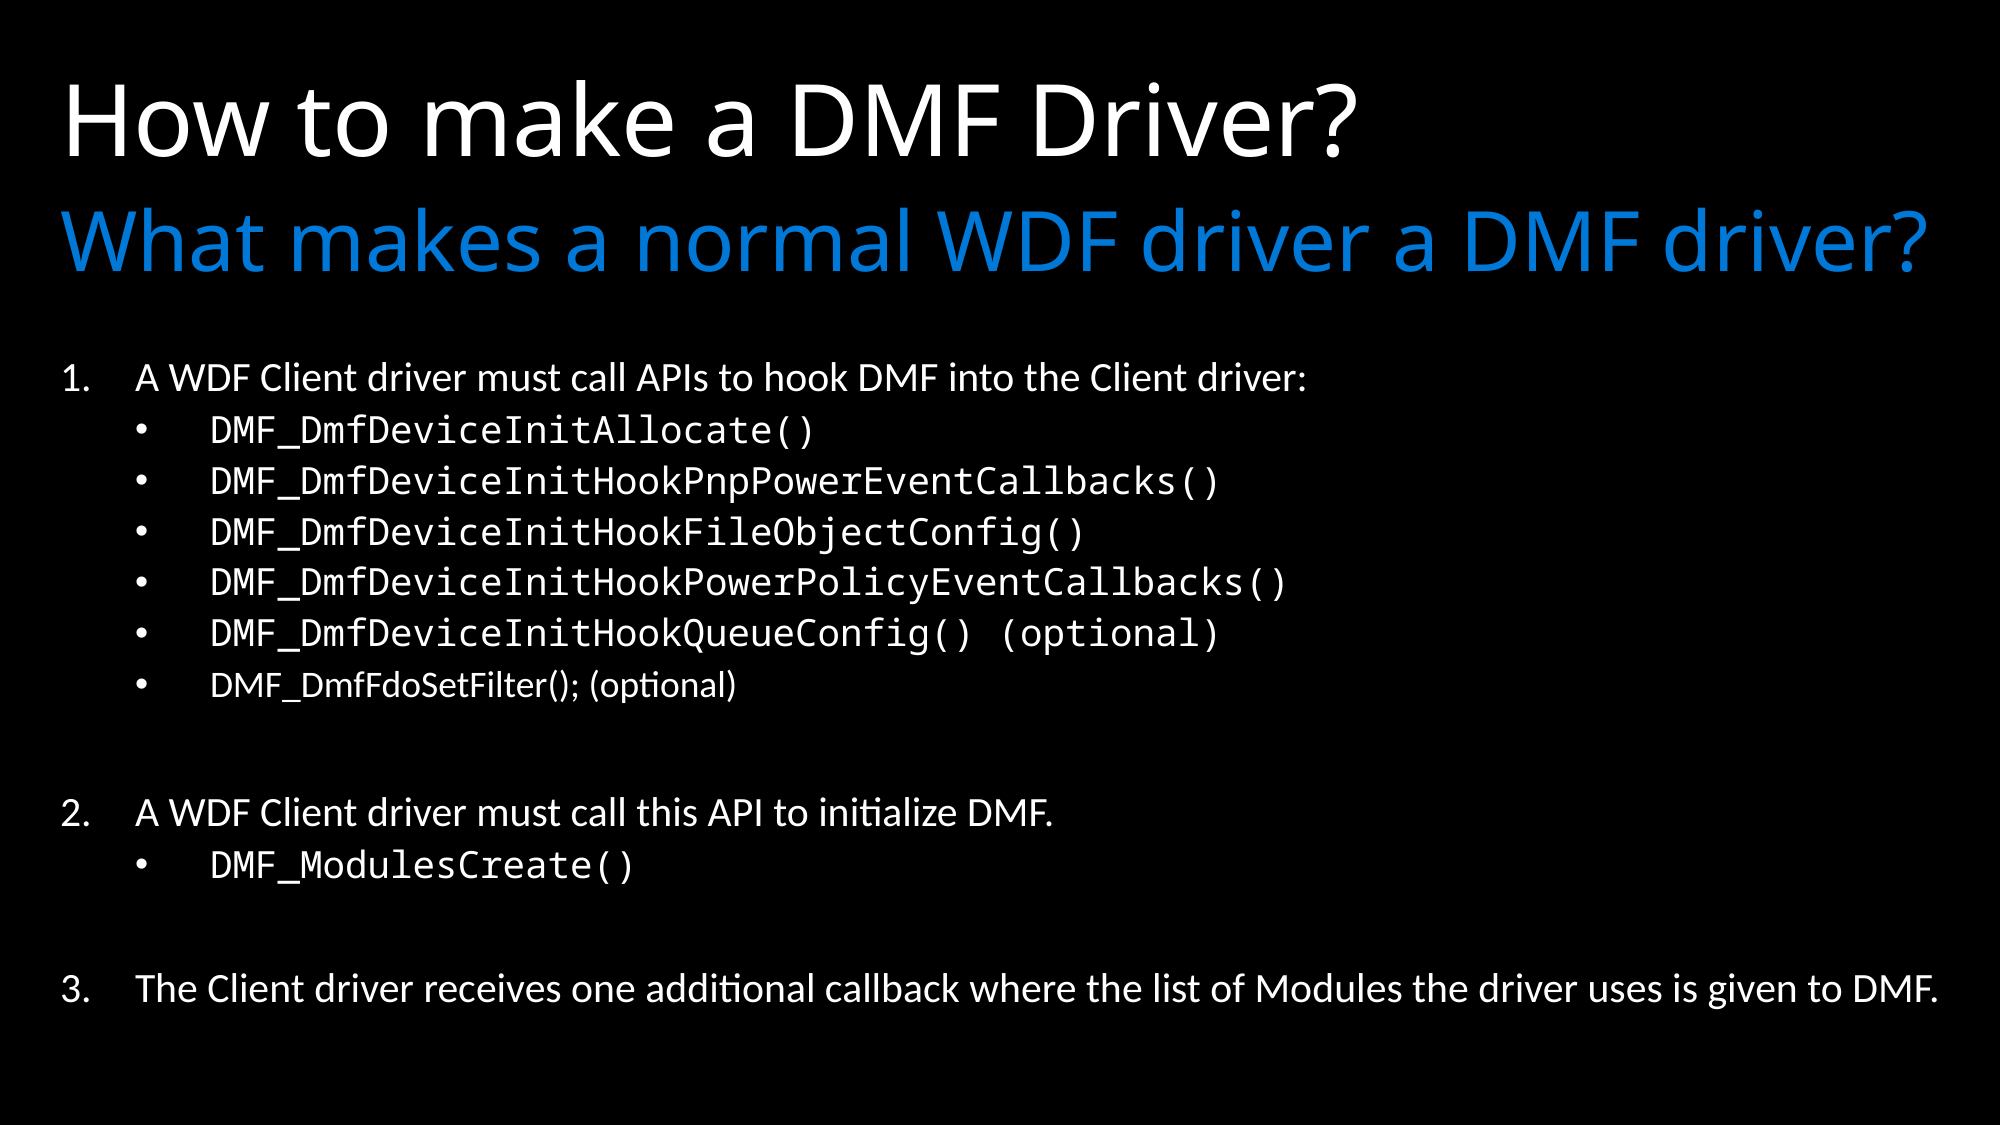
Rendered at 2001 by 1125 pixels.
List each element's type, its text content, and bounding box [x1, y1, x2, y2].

title How to make a DMF Driver? [45, 48, 1996, 192]
list What makes a normal WDF driver a DMF driver? A WDF Client driver must call APIs to hook DMF into the Client driver: DMF_DmfDeviceInitAllocate() DMF_DmfDeviceInitHookPnpPowerEventCallbacks() DMF_DmfDeviceInitHookFileObjectConfig() DMF_DmfDeviceInitHookPowerPolicyEventCallbacks() DMF_DmfDeviceInitHookQueueConfig() (optional) DMF_DmfFdoSetFilter(); (optional) A WDF Client driver must call this API to initialize DMF. DMF_ModulesCreate() The Client driver receives one additional callback where the list of Modules the driver uses is given to DMF. [45, 192, 1996, 1125]
